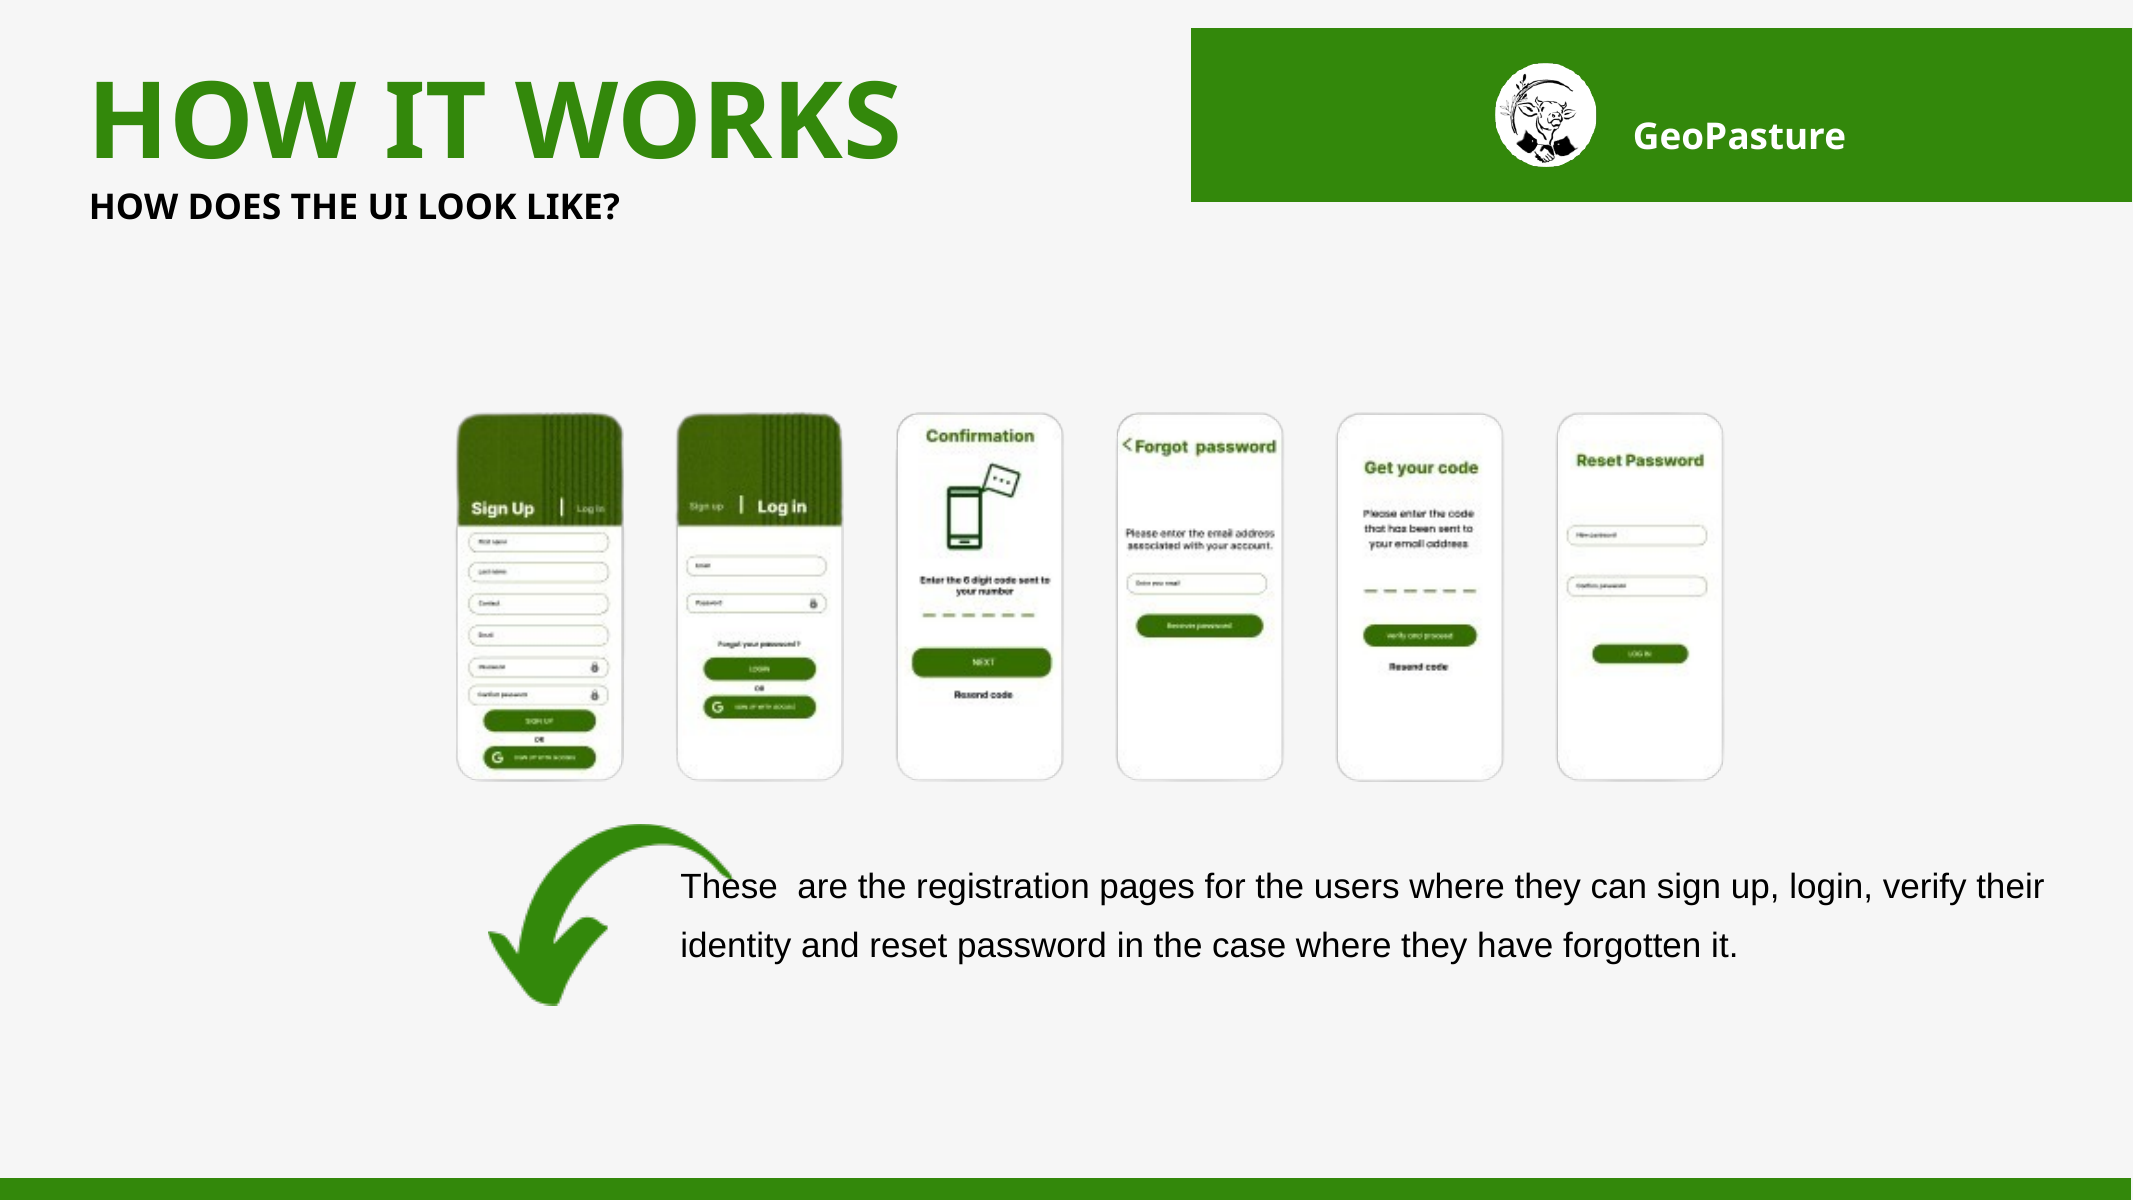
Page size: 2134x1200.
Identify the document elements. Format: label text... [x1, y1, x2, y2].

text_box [0, 1164, 2132, 1200]
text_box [1191, 15, 2133, 203]
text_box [87, 46, 1039, 213]
text_box [488, 824, 734, 1006]
text_box These are the registration pages for the users where they can sign up, login, verify their identity and reset password in the case where they have forgotten it. [680, 847, 2134, 965]
text_box [450, 411, 1730, 789]
